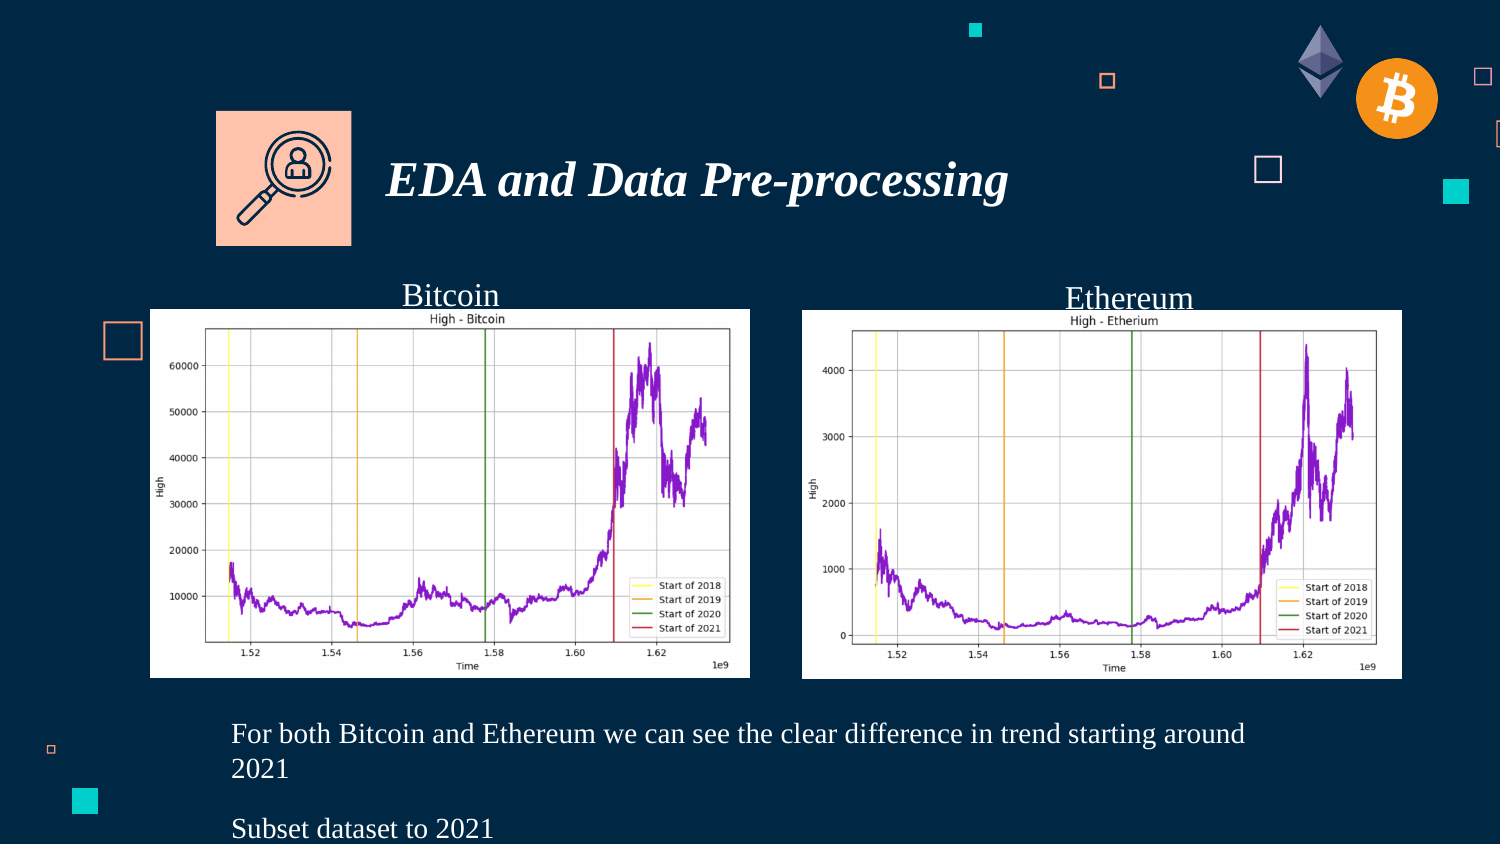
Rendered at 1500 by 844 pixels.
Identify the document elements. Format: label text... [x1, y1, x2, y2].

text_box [1279, 20, 1438, 140]
text_box EDA and Data Pre-processing [370, 138, 1130, 214]
text_box Ethereum [999, 268, 1260, 309]
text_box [235, 130, 332, 227]
text_box [216, 110, 352, 246]
text_box For both Bitcoin and Ethereum we can see the clear difference in trend starting around 2021 Subset dataset to 2021 [216, 706, 1327, 844]
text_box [1113, 276, 1210, 309]
picture [150, 309, 751, 678]
picture [801, 310, 1402, 679]
text_box [103, 321, 143, 361]
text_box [668, 276, 764, 372]
text_box Bitcoin [321, 266, 581, 308]
